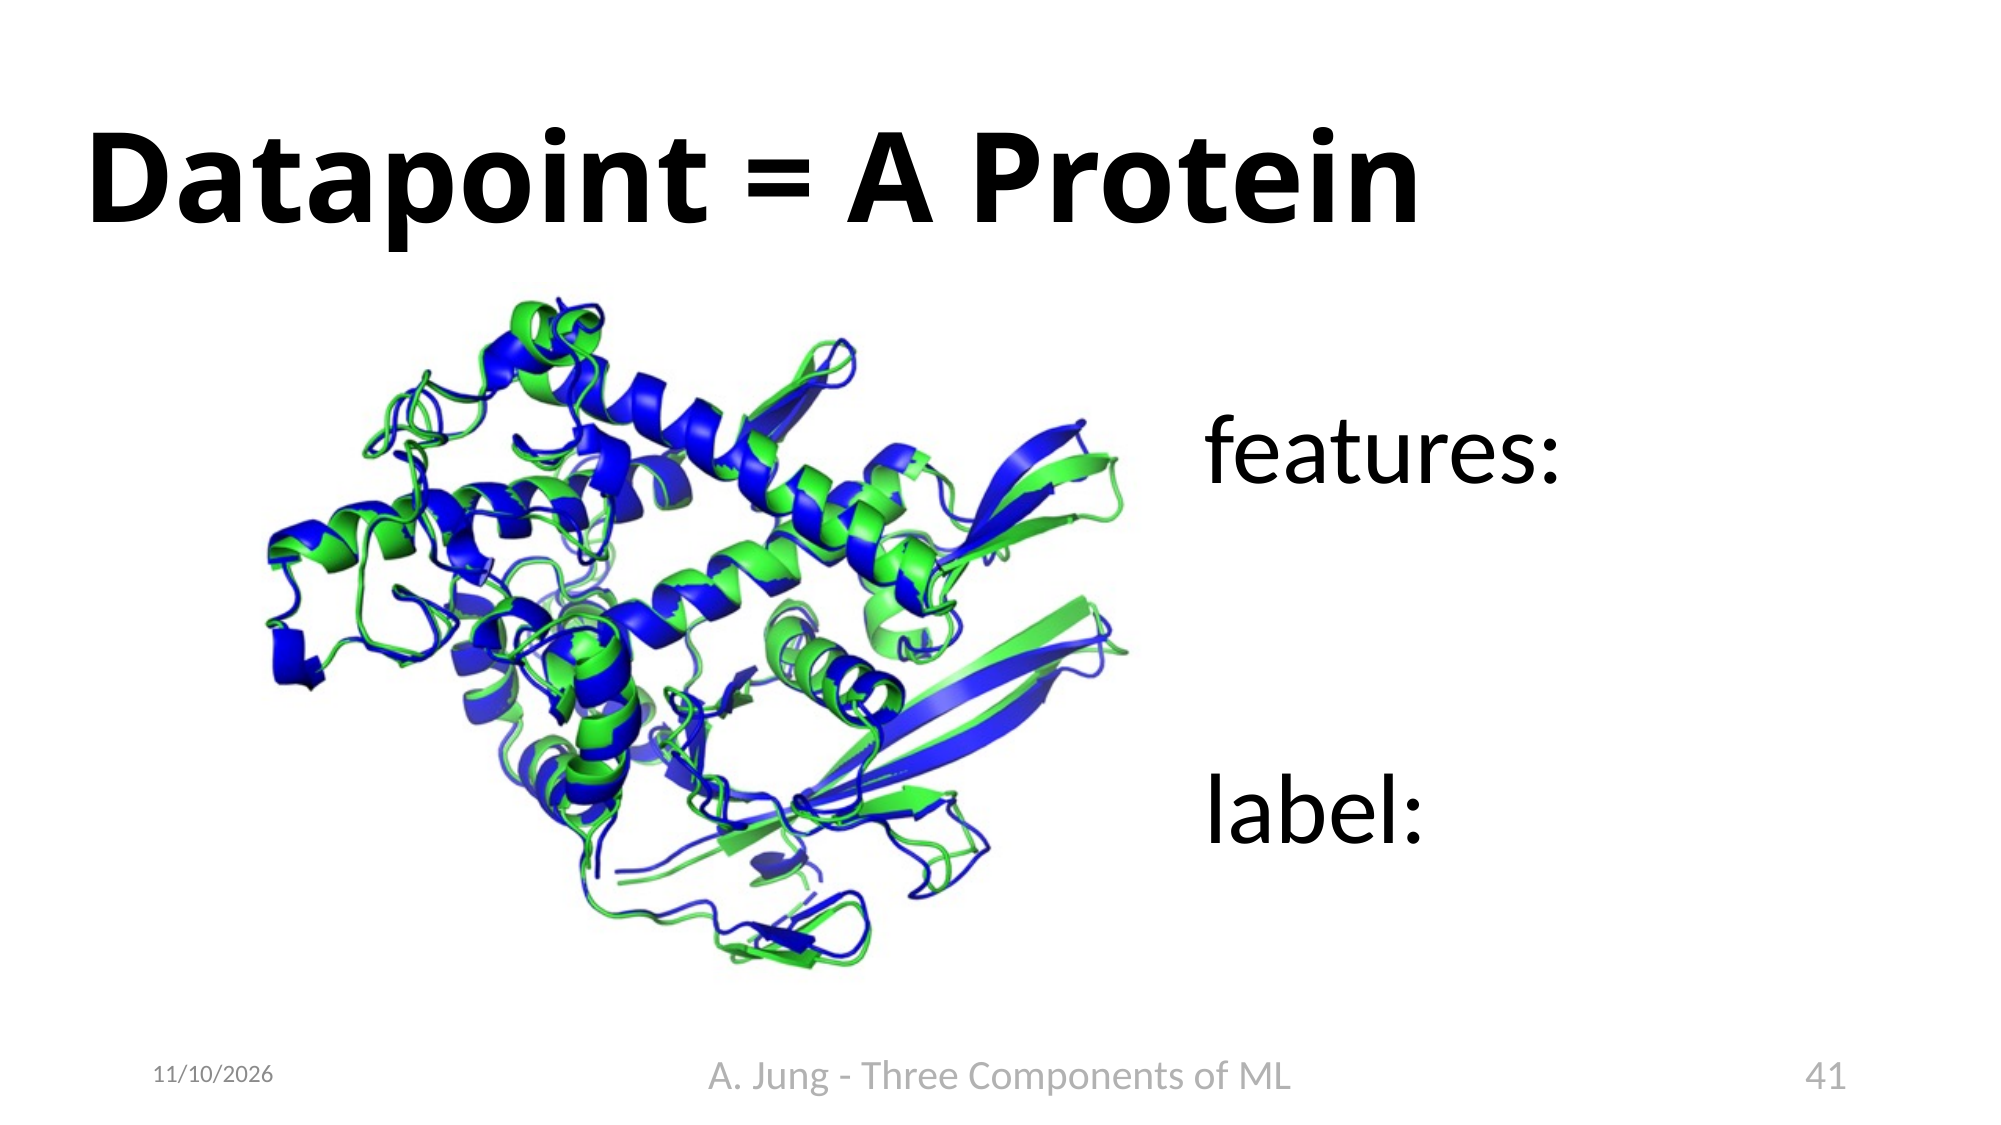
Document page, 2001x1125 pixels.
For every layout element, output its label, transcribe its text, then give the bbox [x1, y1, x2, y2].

picture [36, 282, 1338, 989]
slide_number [137, 1042, 588, 1103]
footer A. Jung - Three Components of ML [662, 1042, 1338, 1103]
text_box features: label: [1338, 376, 1713, 872]
title Datapoint = A Protein [67, 73, 1448, 290]
slide_number 41 [1412, 1042, 1863, 1103]
